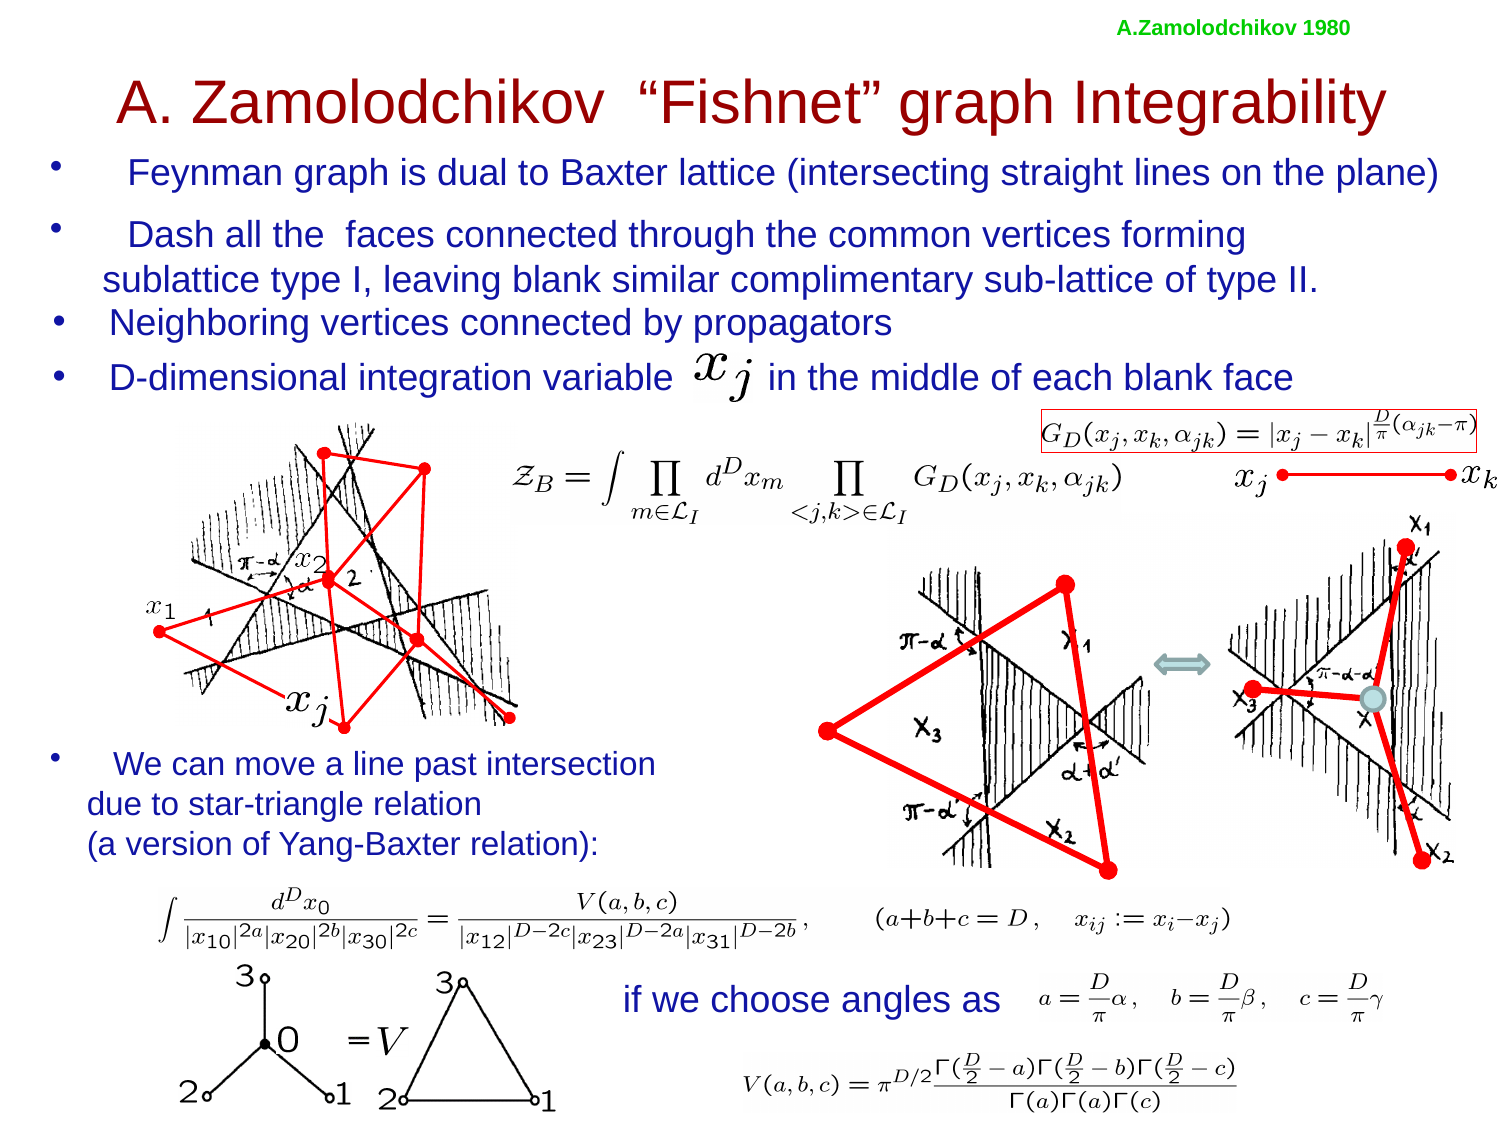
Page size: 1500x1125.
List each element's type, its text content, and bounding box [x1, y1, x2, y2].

text_box Dash all the faces connected through the common vertices forming sublattice type I, leaving blank similar complimentary sub-lattice of type II. [35, 246, 1422, 308]
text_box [178, 964, 557, 1113]
picture [743, 1052, 1238, 1114]
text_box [1064, 583, 1109, 871]
text_box A. Zamolodchikov “Fishnet” graph Integrability [77, 29, 1428, 140]
text_box D-dimensional integration variable in the middle of each blank face [37, 345, 1460, 406]
text_box Neighboring vertices connected by propagators [37, 290, 968, 345]
picture [175, 422, 1456, 868]
picture [285, 691, 329, 729]
text_box if we choose angles as [608, 967, 1081, 1028]
text_box Feynman graph is dual to Baxter lattice (intersecting straight lines on the plane) [35, 140, 1483, 246]
picture [1039, 973, 1383, 1022]
picture [157, 887, 1230, 950]
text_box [159, 452, 510, 729]
picture [146, 600, 175, 620]
picture [294, 553, 326, 573]
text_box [827, 739, 1059, 871]
picture [693, 352, 753, 404]
text_box A.Zamolodchikov 1980 [1101, 6, 1366, 48]
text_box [1041, 409, 1497, 499]
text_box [1252, 546, 1423, 861]
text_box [827, 584, 1067, 732]
text_box We can move a line past intersection due to star-triangle relation (a version of Yang-Baxter relation): [35, 734, 814, 869]
